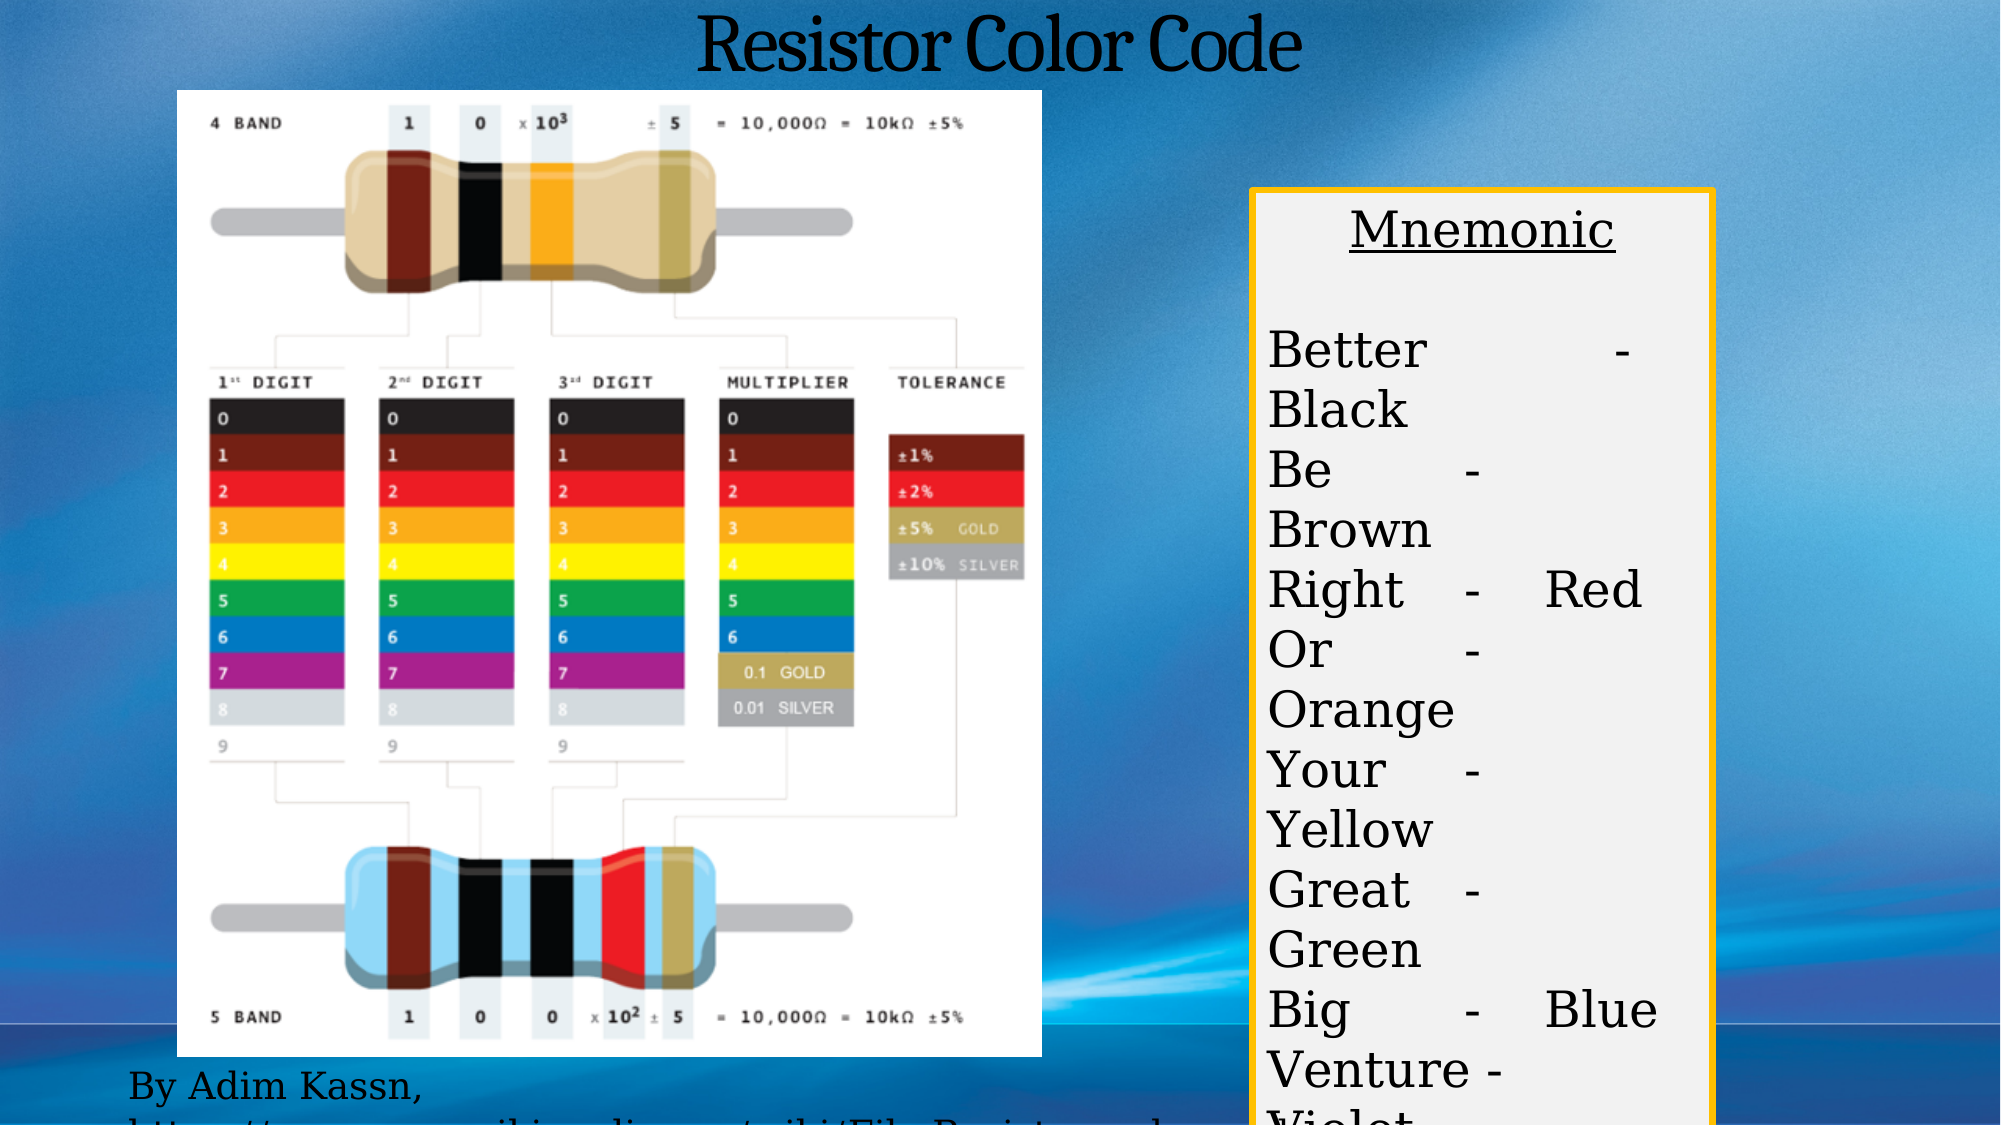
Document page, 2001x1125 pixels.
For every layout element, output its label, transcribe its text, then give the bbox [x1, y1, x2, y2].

text_box Mnemonic Better - Black Be - Brown Right - Red Or - Orange Your - Yellow Great - Green Big - Blue Venture - Violet Goes - Grey Wrong - White [1252, 189, 1713, 1125]
picture [0, 0, 2001, 1125]
title Resistor Color Code [447, 0, 1553, 88]
text_box By Adim Kassn, https://commons.wikimedia.org/wiki/File:Resistor_color_code.png [113, 1051, 1655, 1125]
